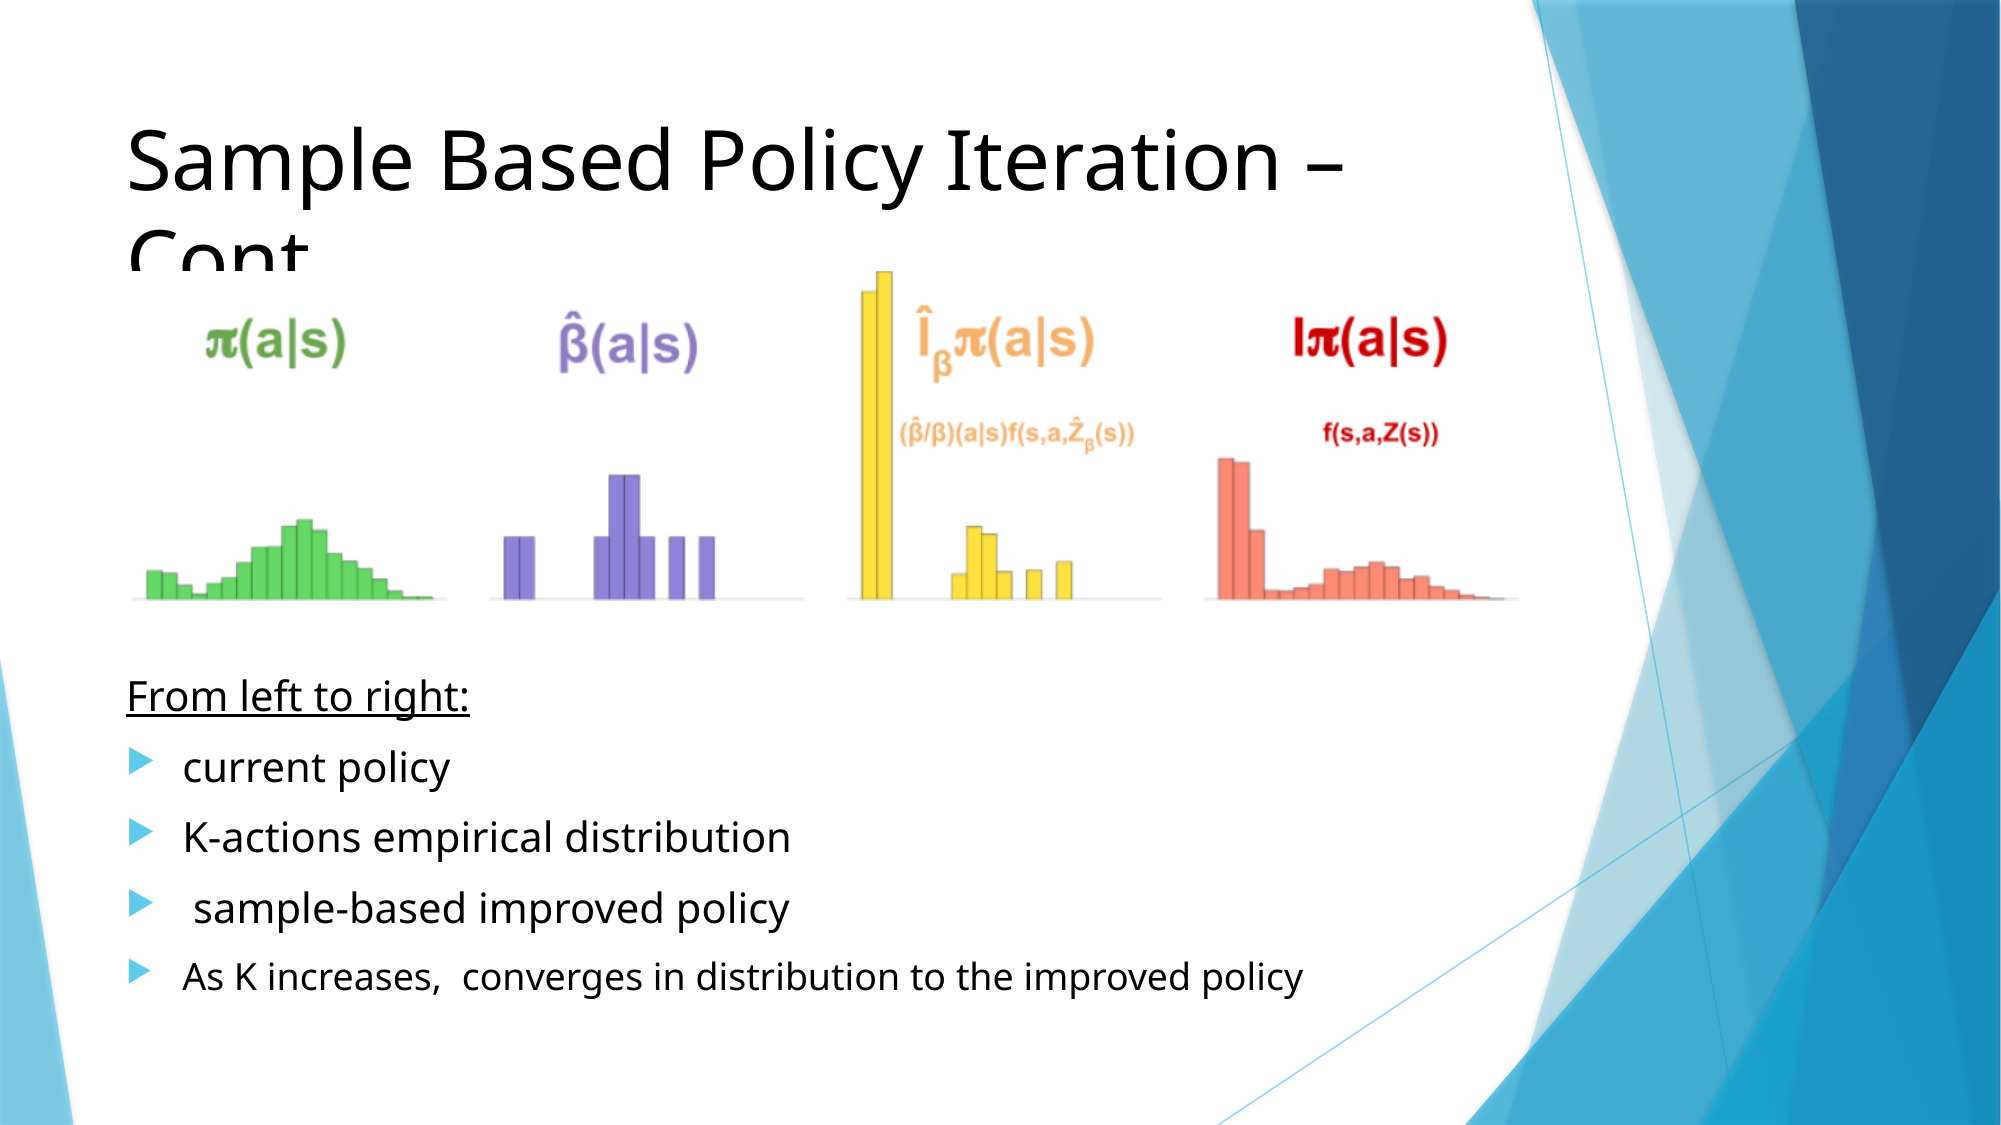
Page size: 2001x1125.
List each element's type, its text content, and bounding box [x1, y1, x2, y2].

title Sample Based Policy Iteration – Cont. [111, 99, 1522, 211]
picture [110, 271, 1522, 602]
